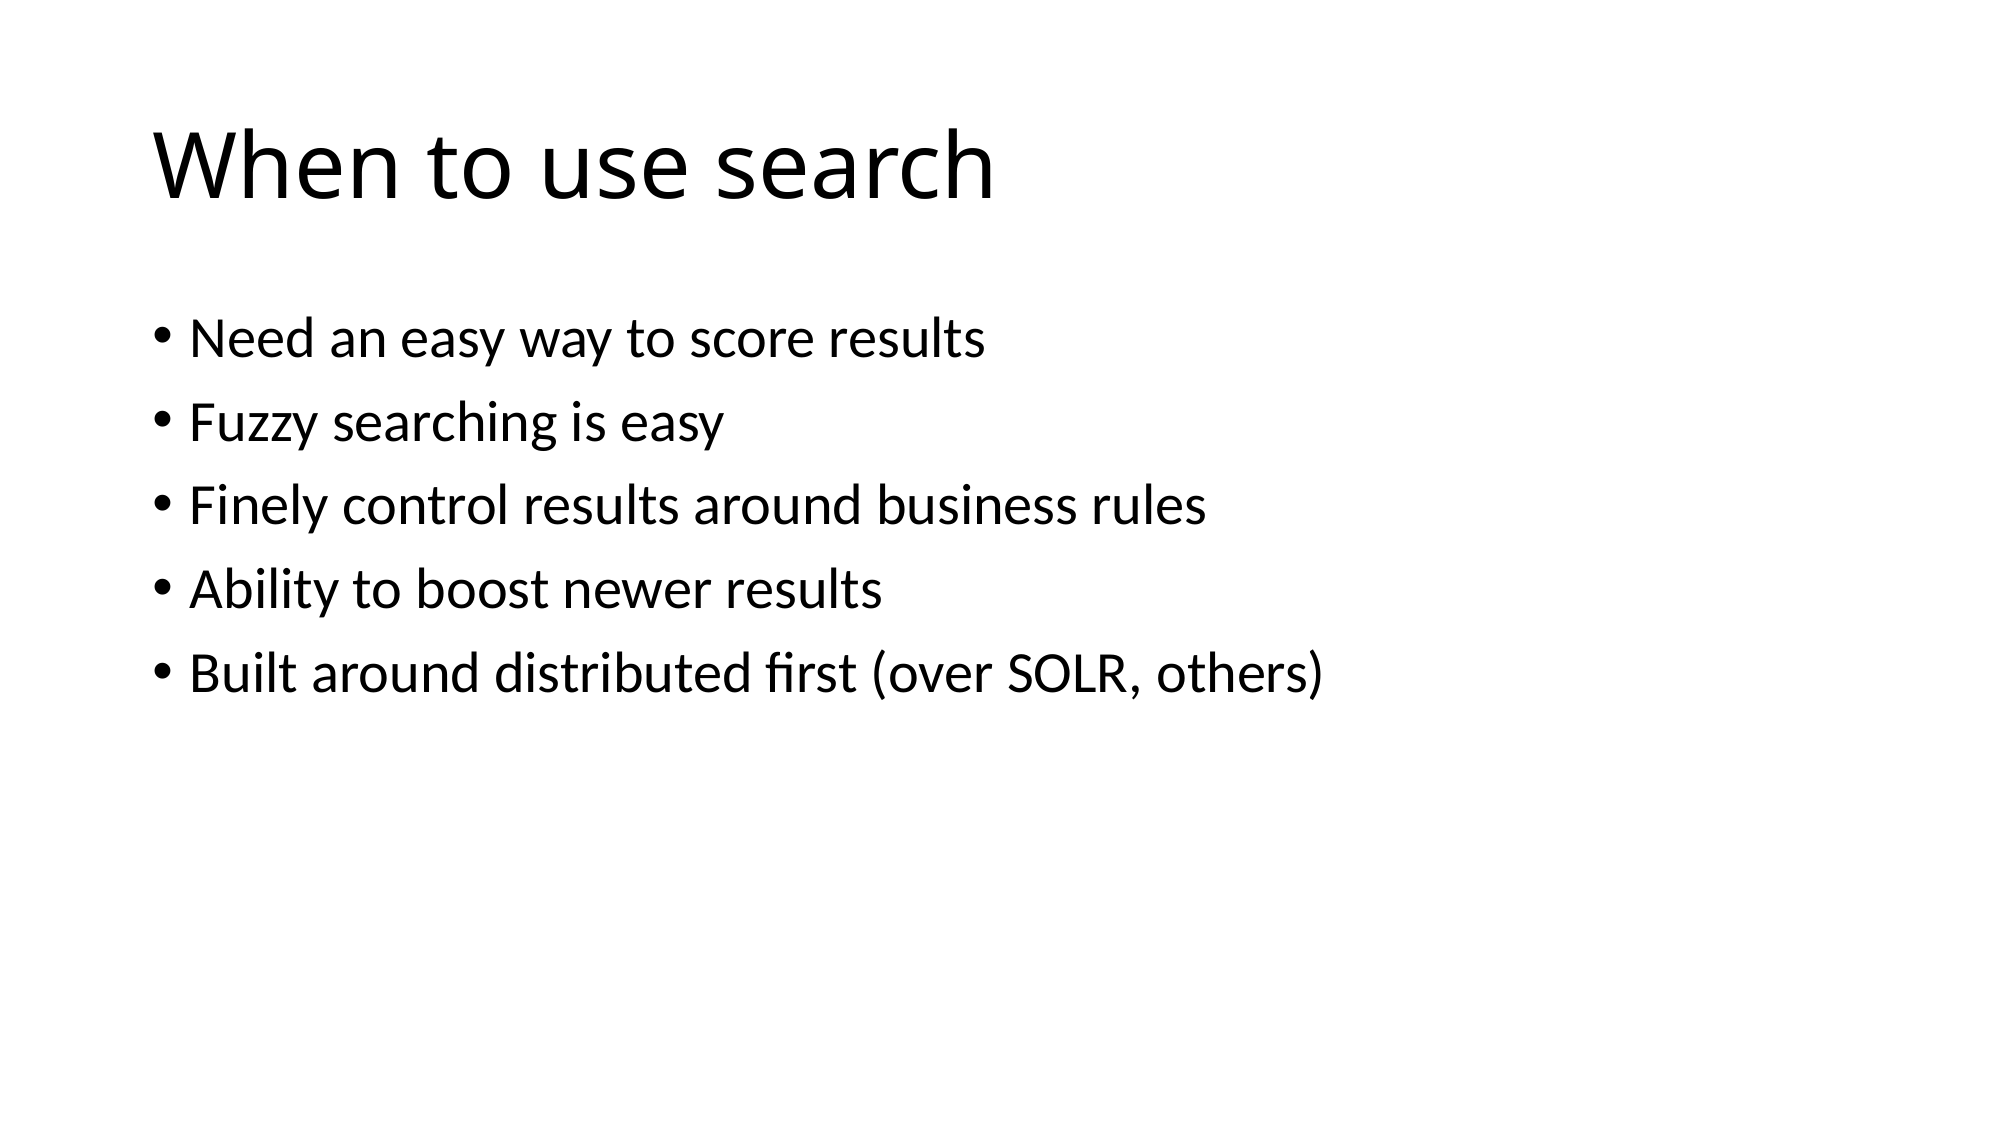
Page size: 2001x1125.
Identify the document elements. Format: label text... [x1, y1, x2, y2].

title When to use search [137, 59, 1863, 278]
list Need an easy way to score results Fuzzy searching is easy Finely control results around business rules Ability to boost newer results Built around distributed first (over SOLR, others) [137, 299, 1863, 1014]
